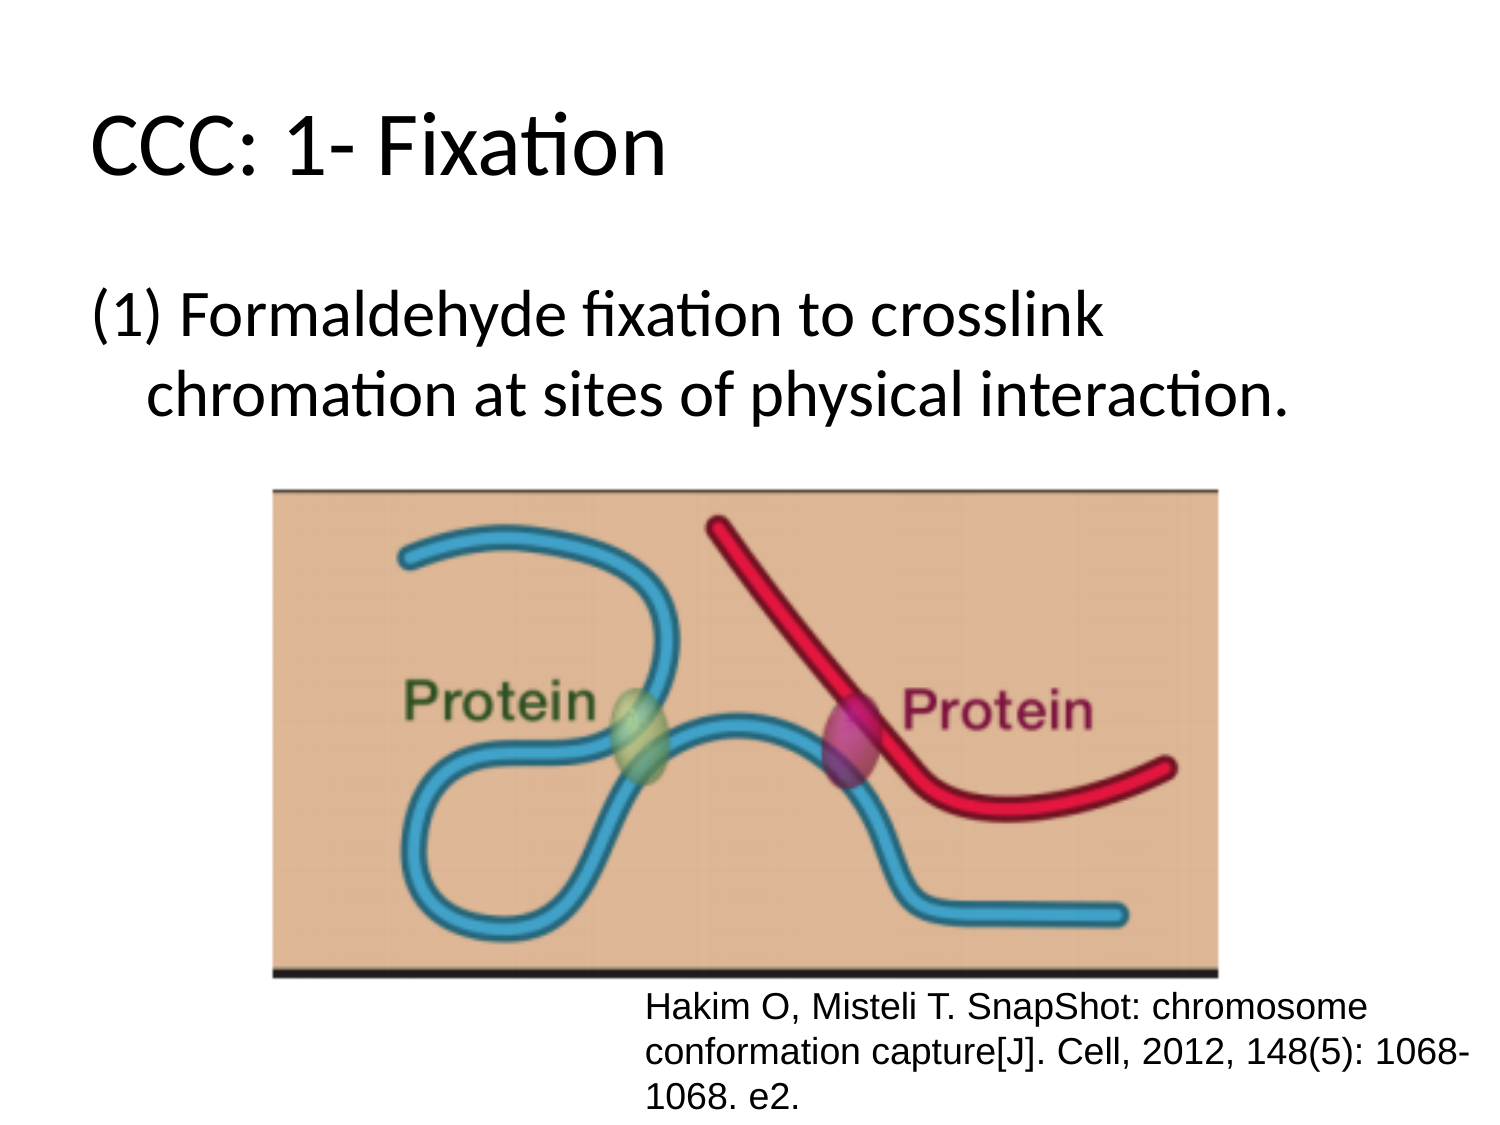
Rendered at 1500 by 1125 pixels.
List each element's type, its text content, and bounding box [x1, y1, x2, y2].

picture [265, 479, 1225, 986]
list (1) Formaldehyde fixation to crosslink chromation at sites of physical interaction. [74, 262, 1426, 1006]
text_box Hakim O, Misteli T. SnapShot: chromosome conformation capture[J]. Cell, 2012, 148(5): 1068-1068. e2. [629, 975, 1500, 1125]
title CCC: 1- Fixation [74, 44, 1426, 233]
